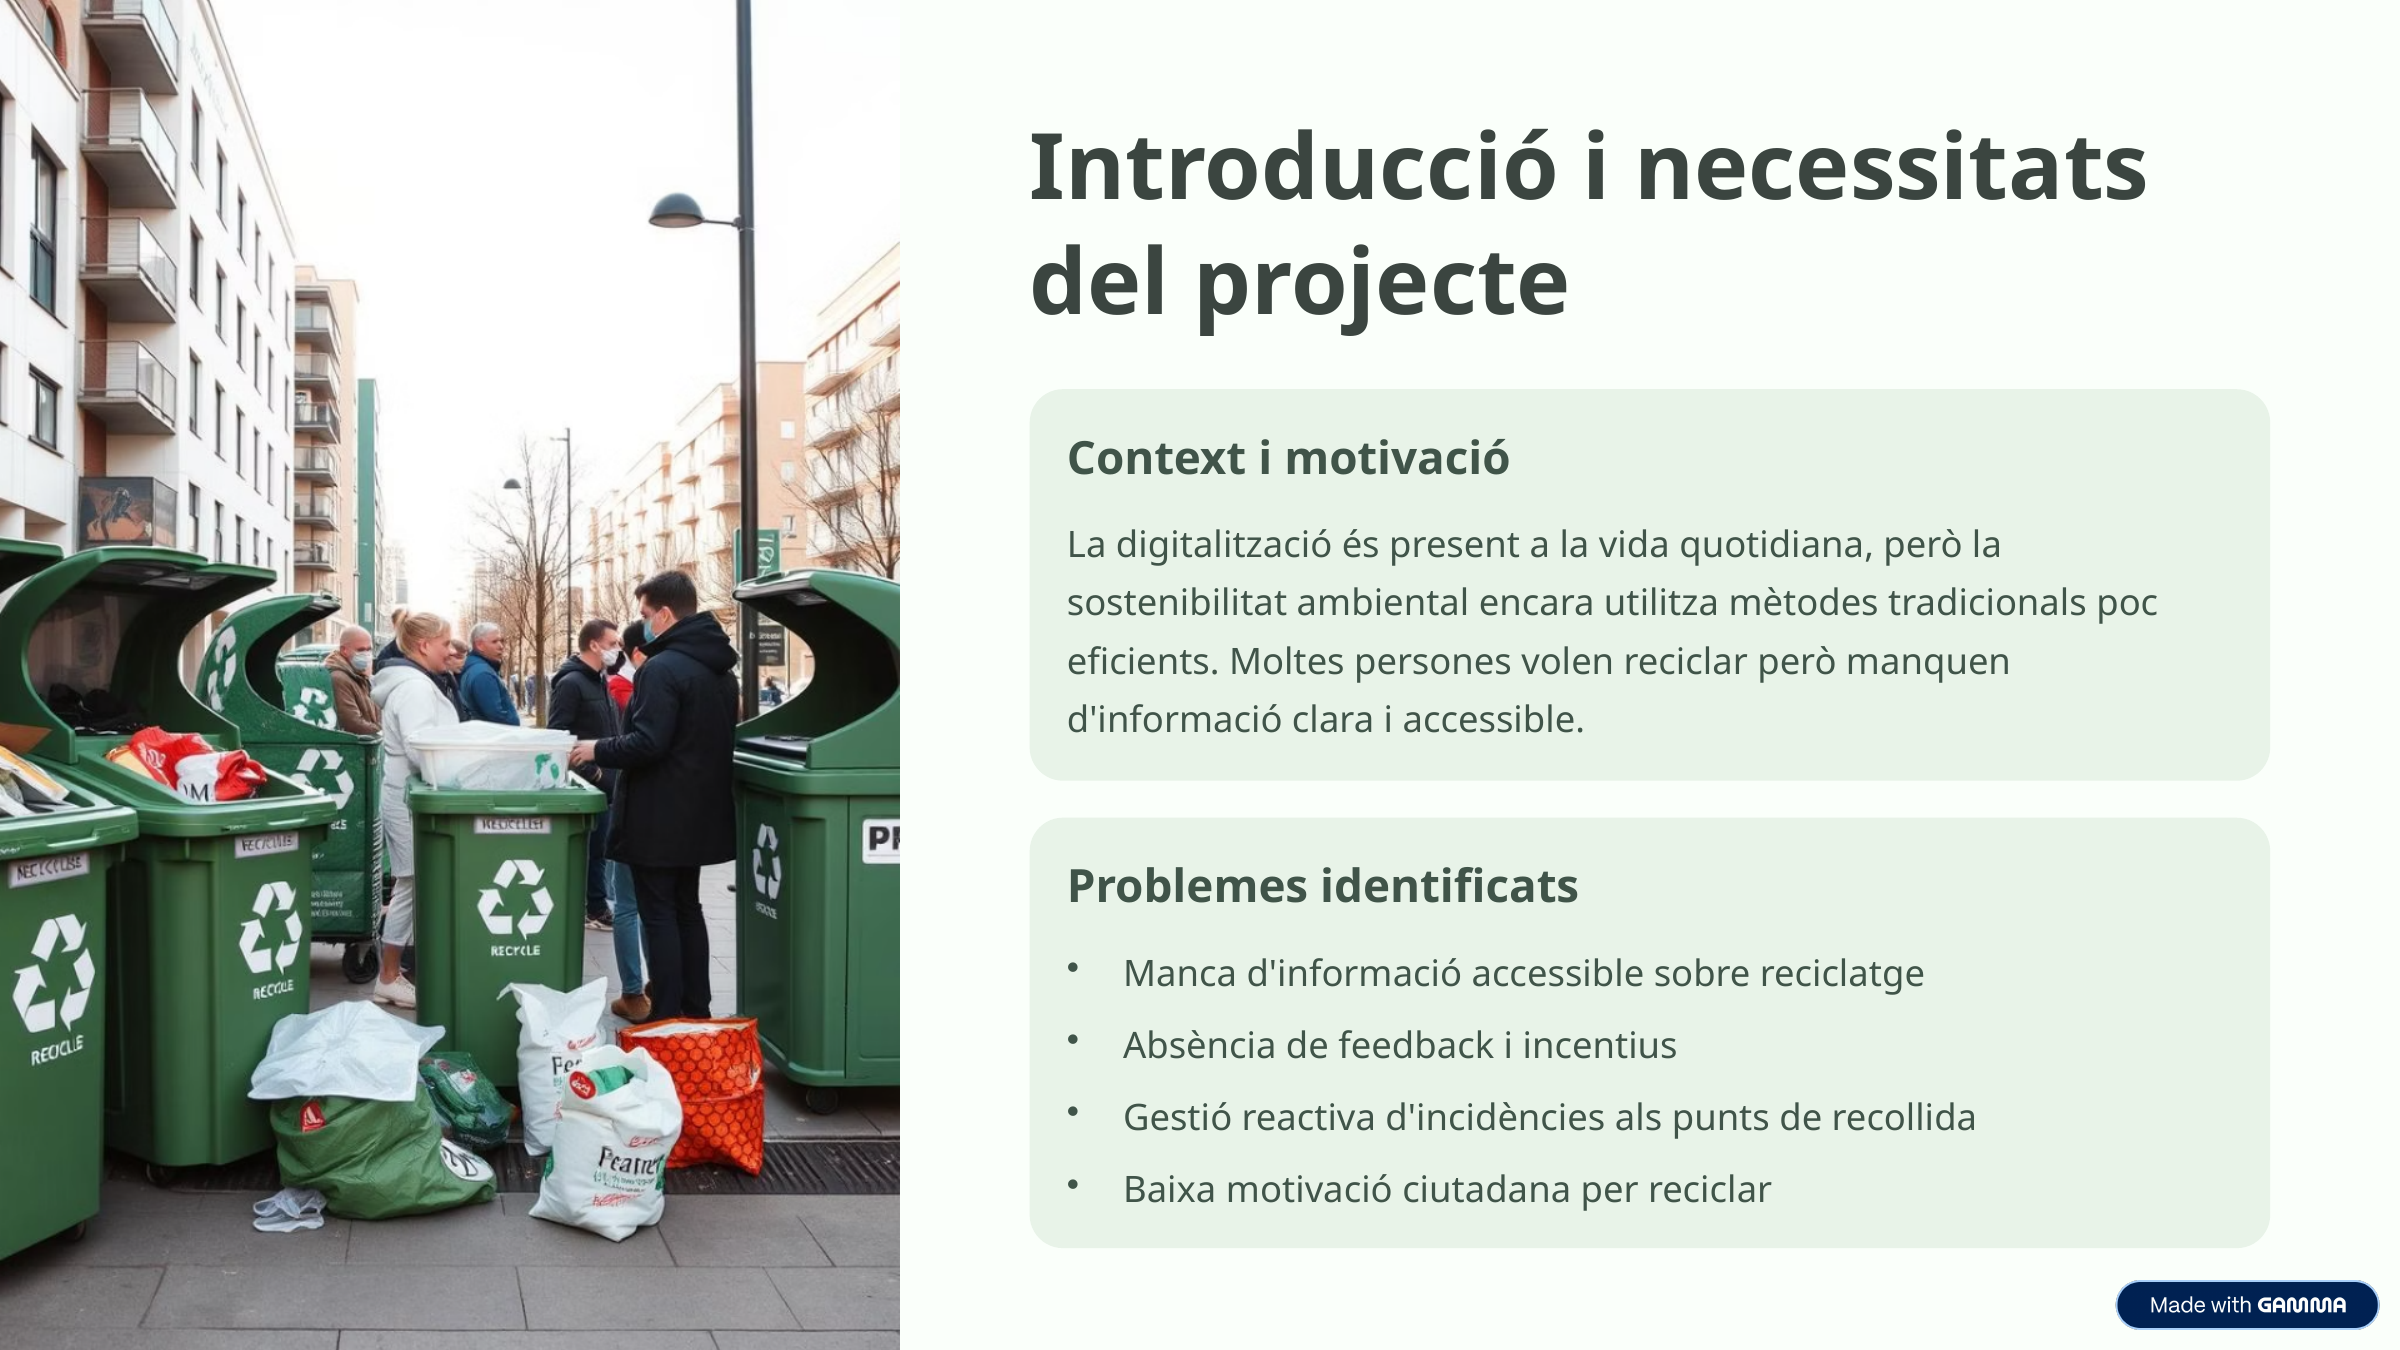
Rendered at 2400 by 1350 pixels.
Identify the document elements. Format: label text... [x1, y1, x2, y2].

text_box [1029, 817, 2271, 1249]
text_box Gestió reactiva d'incidències als punts de recollida [1066, 1079, 2234, 1139]
text_box Introducció i necessitats del projecte [1029, 101, 2271, 334]
text_box Manca d'informació accessible sobre reciclatge [1066, 934, 2234, 995]
text_box [1029, 389, 2271, 781]
picture [0, 0, 900, 1350]
text_box Problemes identificats [1066, 854, 1602, 913]
text_box Absència de feedback i incentius [1066, 1007, 2234, 1067]
text_box Baixa motivació ciutadana per reciclar [1066, 1151, 2234, 1211]
picture [2106, 1271, 2389, 1339]
text_box La digitalització és present a la vida quotidiana, però la sostenibilitat ambiental encara utilitza mètodes tradicionals poc eficients. Moltes persones volen reciclar però manquen d'informació clara i accessible. [1066, 506, 2234, 744]
text_box Context i motivació [1066, 426, 1531, 485]
